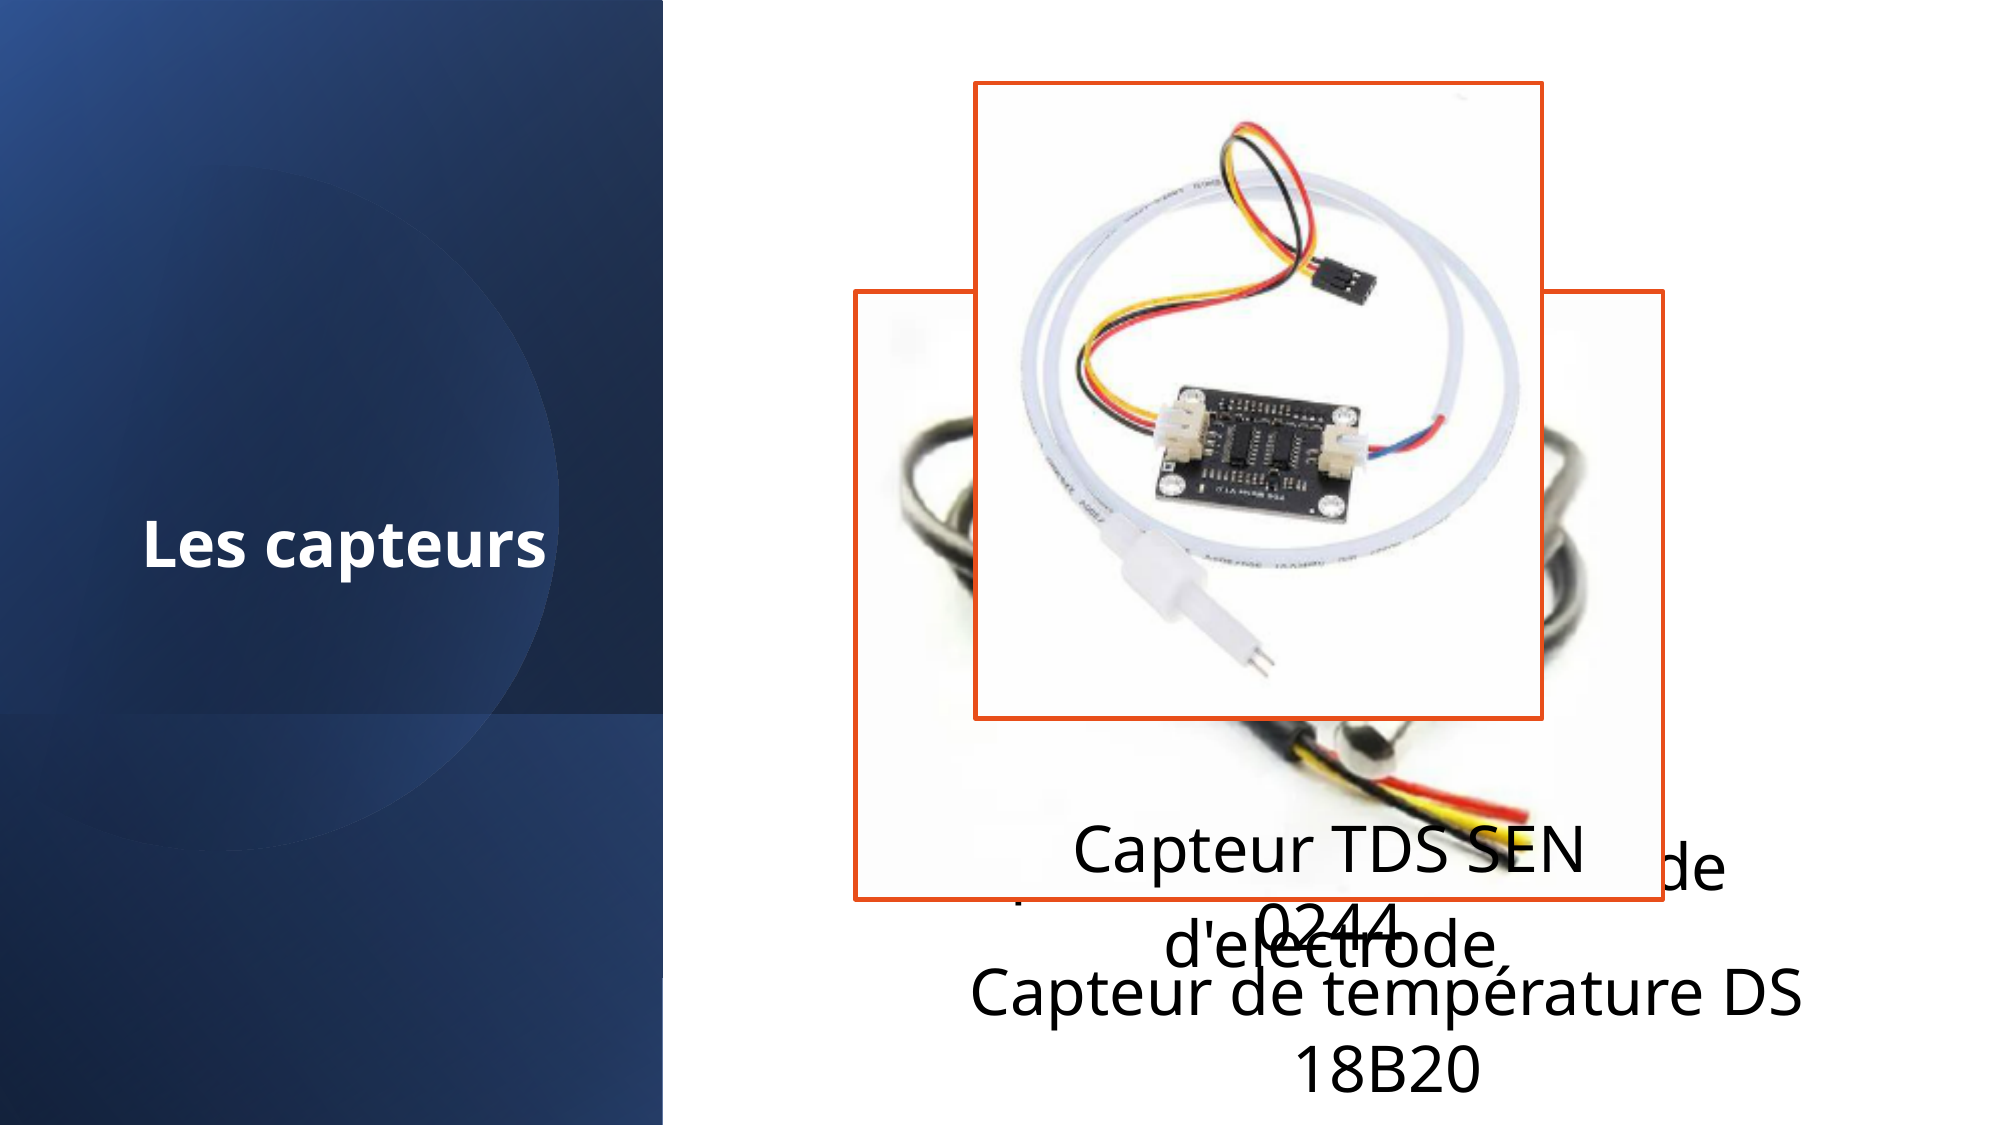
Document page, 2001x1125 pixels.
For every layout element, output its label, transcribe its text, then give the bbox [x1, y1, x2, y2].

text_box [0, 0, 663, 1124]
text_box Capteur TDS SEN 0244 [1027, 905, 1632, 971]
title Les capteurs [81, 32, 607, 588]
text_box [663, 0, 2000, 1125]
text_box Capteur de température DS 18B20 [901, 943, 1874, 1114]
text_box Capteur de PH+une sonde d'electrode [787, 817, 1027, 988]
text_box Capteur de PH+une sonde d'electrode [1632, 817, 1875, 988]
picture [857, 85, 1661, 898]
